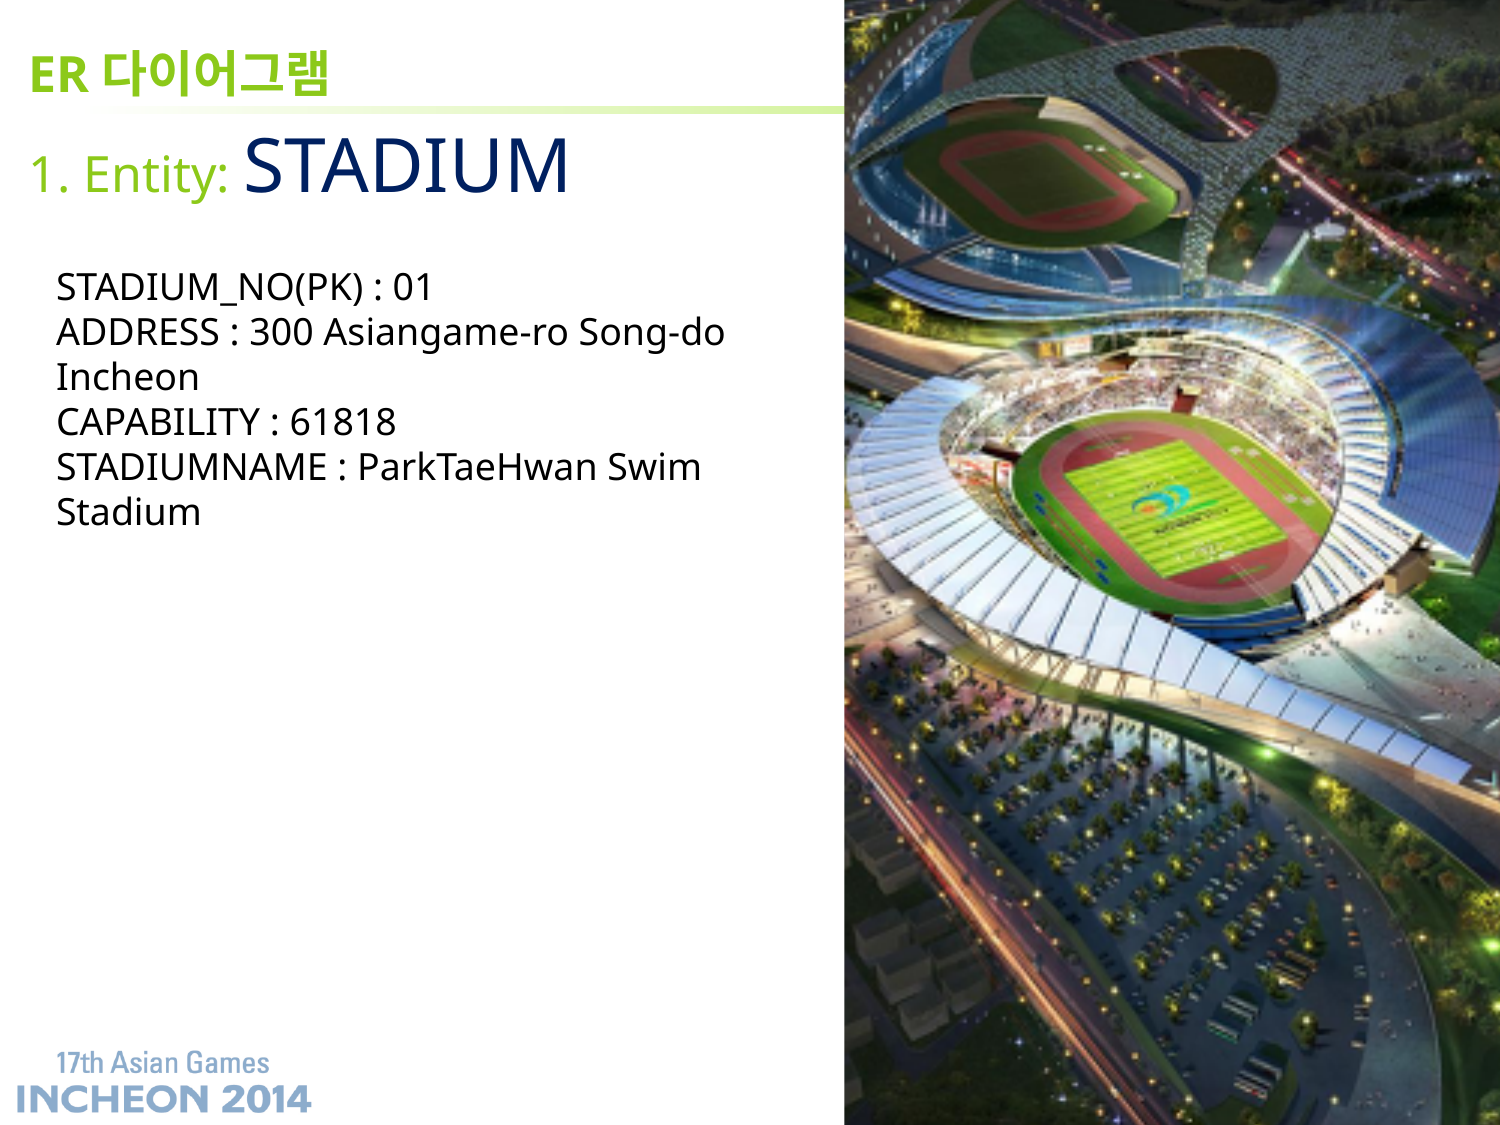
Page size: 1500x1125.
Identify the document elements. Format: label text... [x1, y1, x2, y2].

text_box STADIUM_NO(PK) : 01 ADDRESS : 300 Asiangame-ro Song-do Incheon CAPABILITY : 61818 STADIUMNAME : ParkTaeHwan Swim Stadium [41, 255, 833, 540]
picture [844, 0, 1500, 1125]
text_box ER다이어그램 1. Entity: STADIUM [12, 33, 589, 216]
